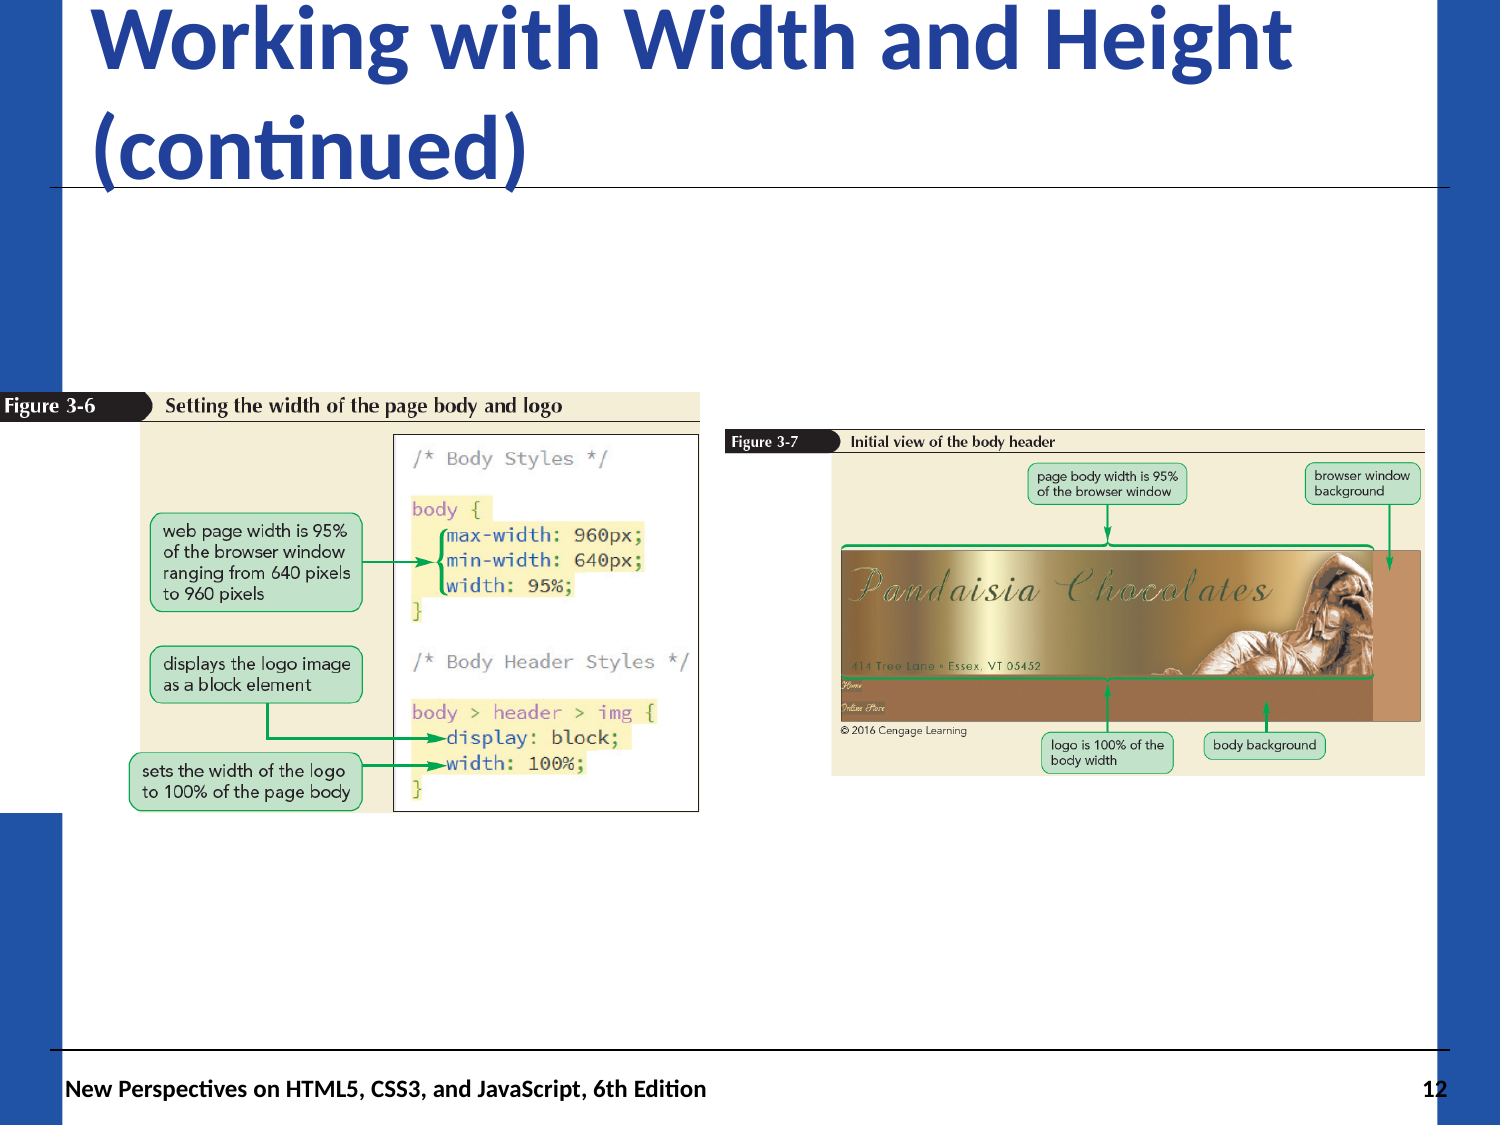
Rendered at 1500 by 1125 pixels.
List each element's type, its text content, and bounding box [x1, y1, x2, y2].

title Working with Width and Height (continued) [74, 24, 1363, 151]
footer New Perspectives on HTML5, CSS3, and JavaScript, 6th Edition [50, 1050, 1400, 1125]
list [724, 429, 1426, 776]
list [0, 392, 701, 813]
slide_number 12 [1400, 1050, 1463, 1125]
